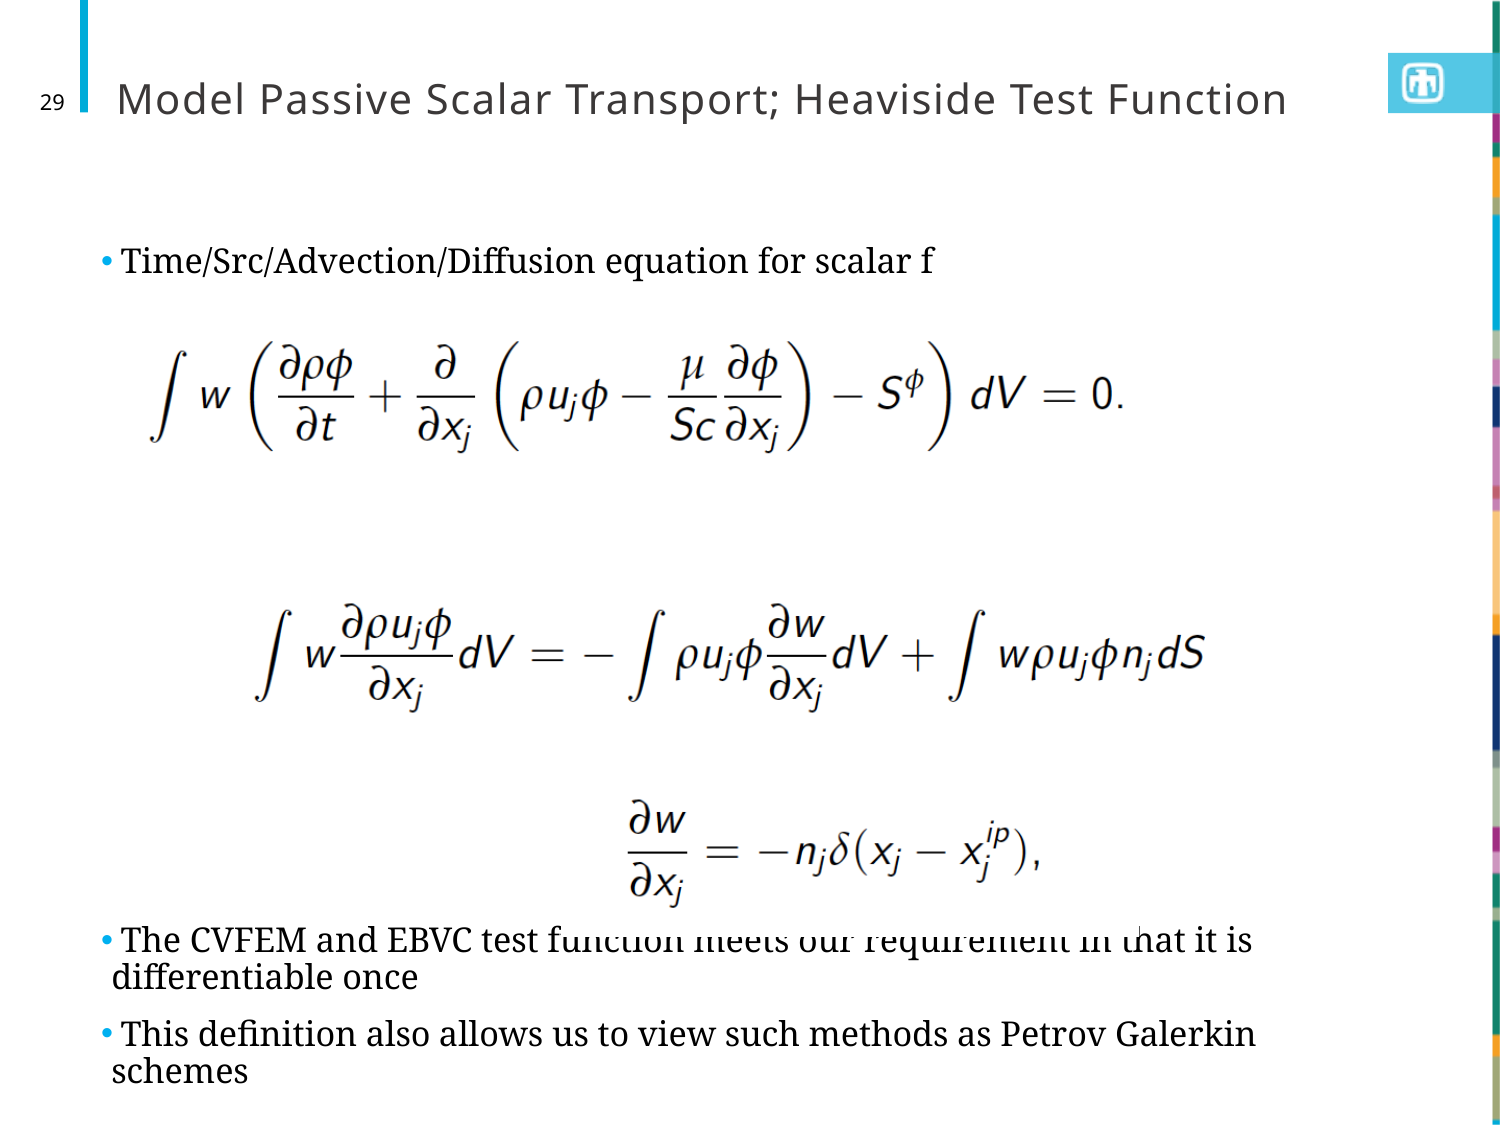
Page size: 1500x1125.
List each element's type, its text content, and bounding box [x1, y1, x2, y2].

slide_number 29 [7, 73, 80, 133]
picture [1493, 330, 1499, 1120]
picture [233, 580, 1206, 724]
picture [1401, 62, 1445, 104]
title Model Passive Scalar Transport; Heaviside Test Function [101, 36, 1339, 131]
picture [560, 761, 1139, 938]
list Time/Src/Advection/Diffusion equation for scalar f The CVFEM and EBVC test function meets our requirement in that it is differentiable once This definition also allows us to view such methods as Petrov Galerkin schemes [101, 236, 1339, 1104]
picture [1493, 1, 1500, 215]
picture [129, 313, 1139, 472]
